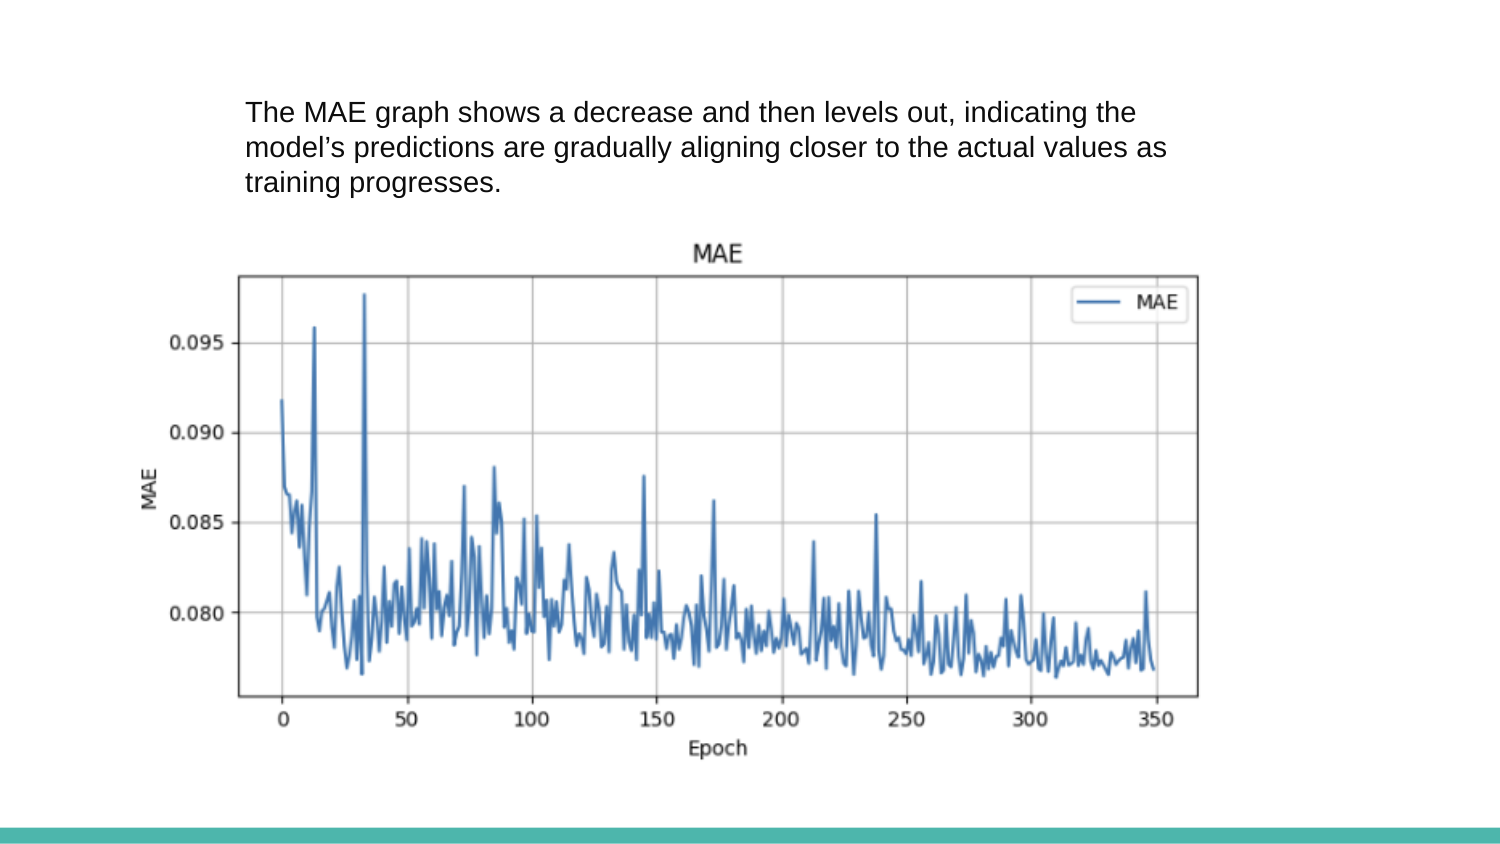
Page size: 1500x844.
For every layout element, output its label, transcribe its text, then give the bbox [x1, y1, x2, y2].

text_box The MAE graph shows a decrease and then levels out, indicating the model’s predictions are gradually aligning closer to the actual values as training progresses. [230, 78, 1222, 222]
picture [137, 235, 1244, 800]
